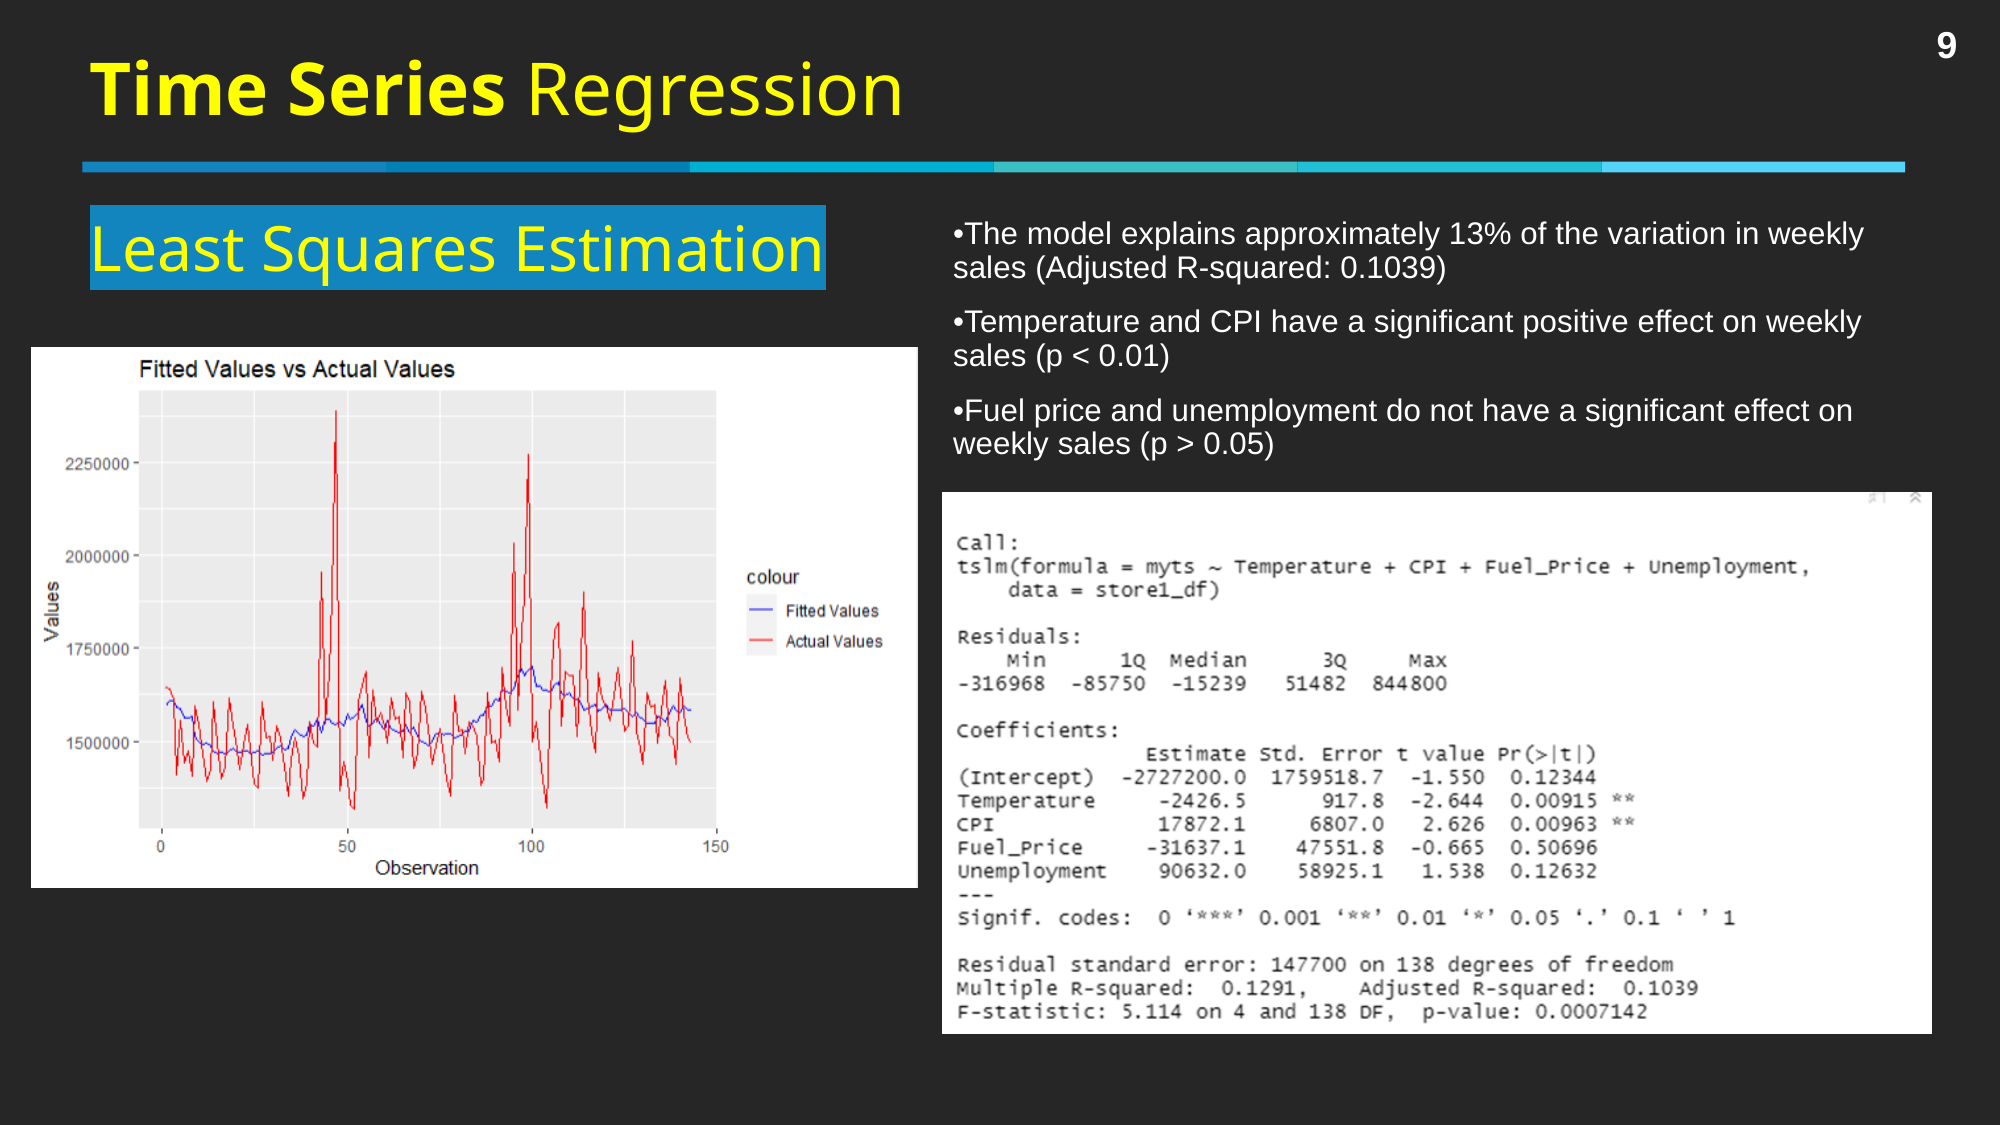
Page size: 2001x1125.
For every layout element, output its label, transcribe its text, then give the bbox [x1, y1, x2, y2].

picture [31, 347, 918, 888]
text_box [81, 161, 1906, 173]
text_box Least Squares Estimation [74, 198, 1190, 305]
picture [942, 492, 1932, 1035]
text_box Time Series Regression [74, 39, 1190, 145]
text_box •The model explains approximately 13% of the variation in weekly sales (Adjusted R-squared: 0.1039) •Temperature and CPI have a significant positive effect on weekly sales (p < 0.01) •Fuel price and unemployment do not have a significant effect on weekly sales (p > 0.05) [938, 202, 1942, 509]
